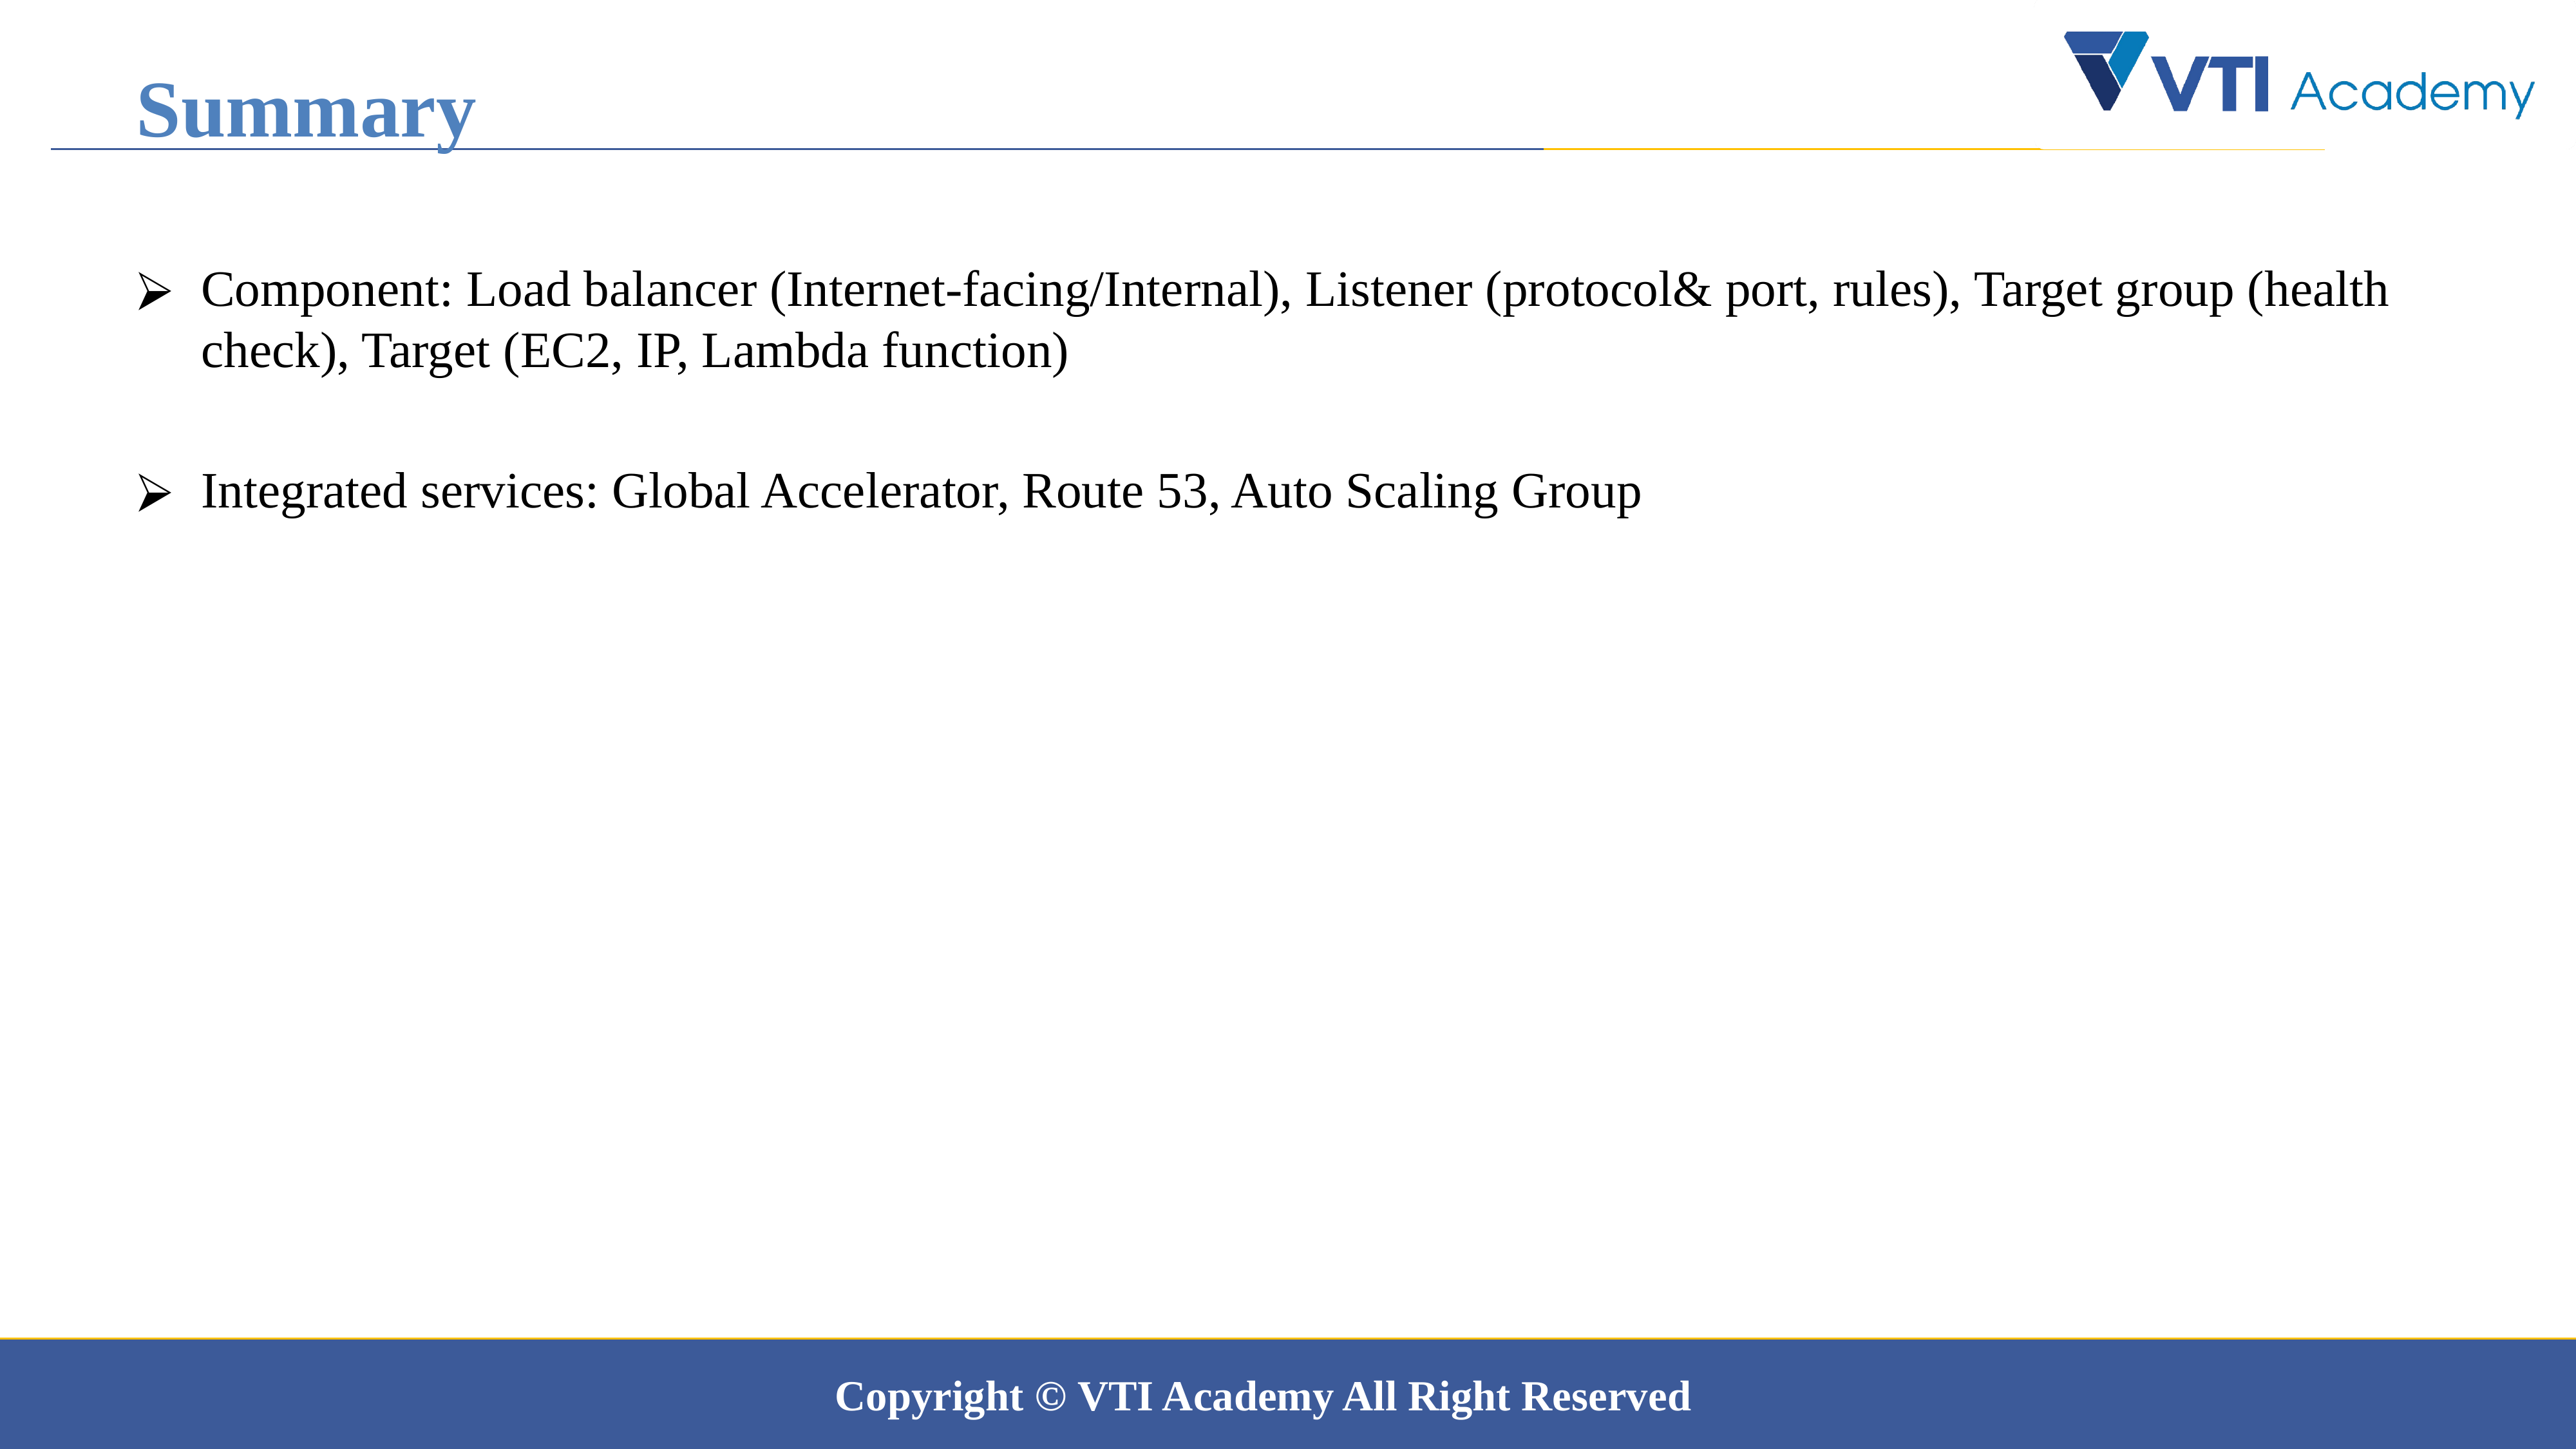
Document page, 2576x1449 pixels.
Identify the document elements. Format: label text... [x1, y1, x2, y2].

picture [2034, 0, 2576, 149]
text_box Summary [126, 60, 1081, 149]
text_box Component: Load balancer (Internet-facing/Internal), Listener (protocol& port, rules), Target group (health check), Target (EC2, IP, Lambda function) Integrated services: Global Accelerator, Route 53, Auto Scaling Group [126, 250, 2562, 1294]
